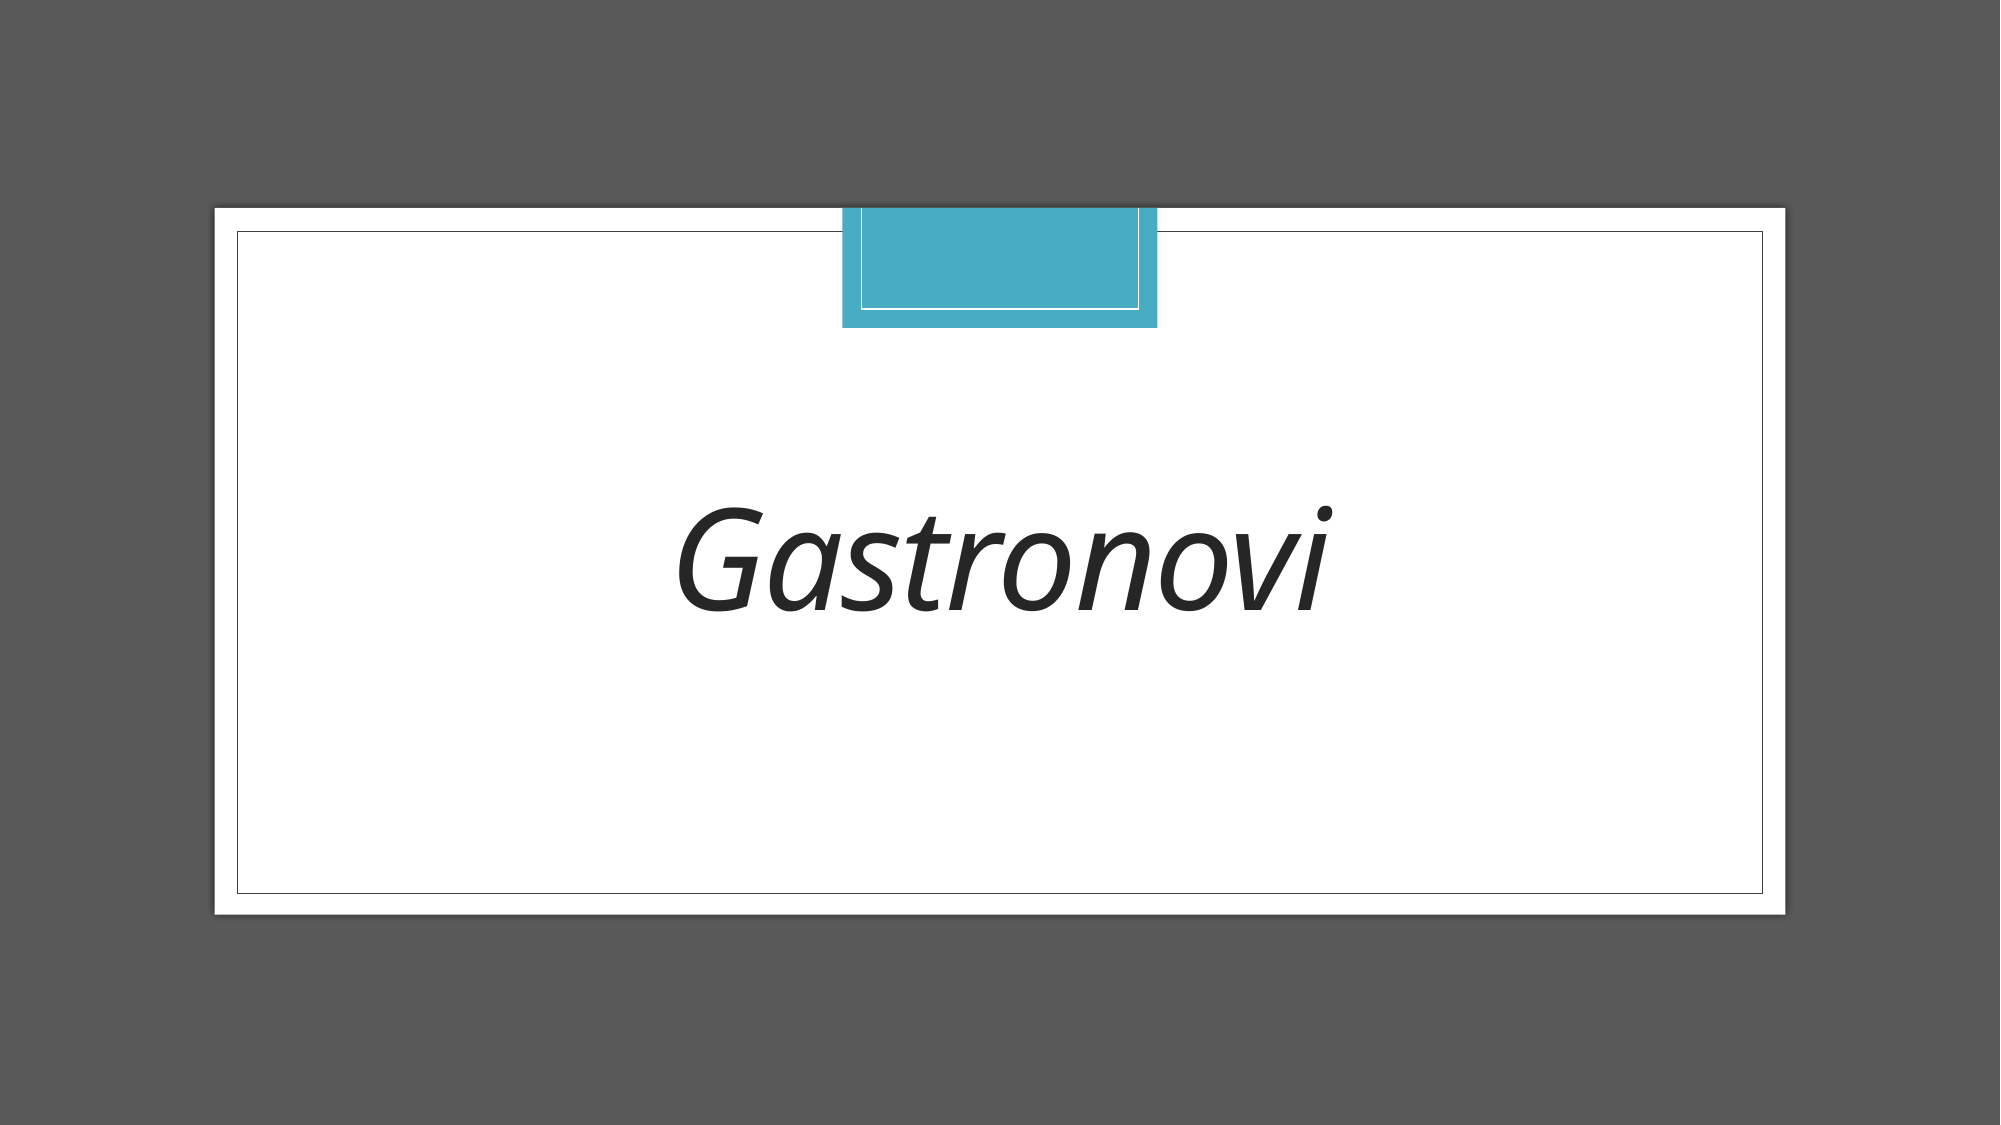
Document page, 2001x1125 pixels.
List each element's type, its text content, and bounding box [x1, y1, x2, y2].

title Gastronovi [267, 368, 1733, 769]
